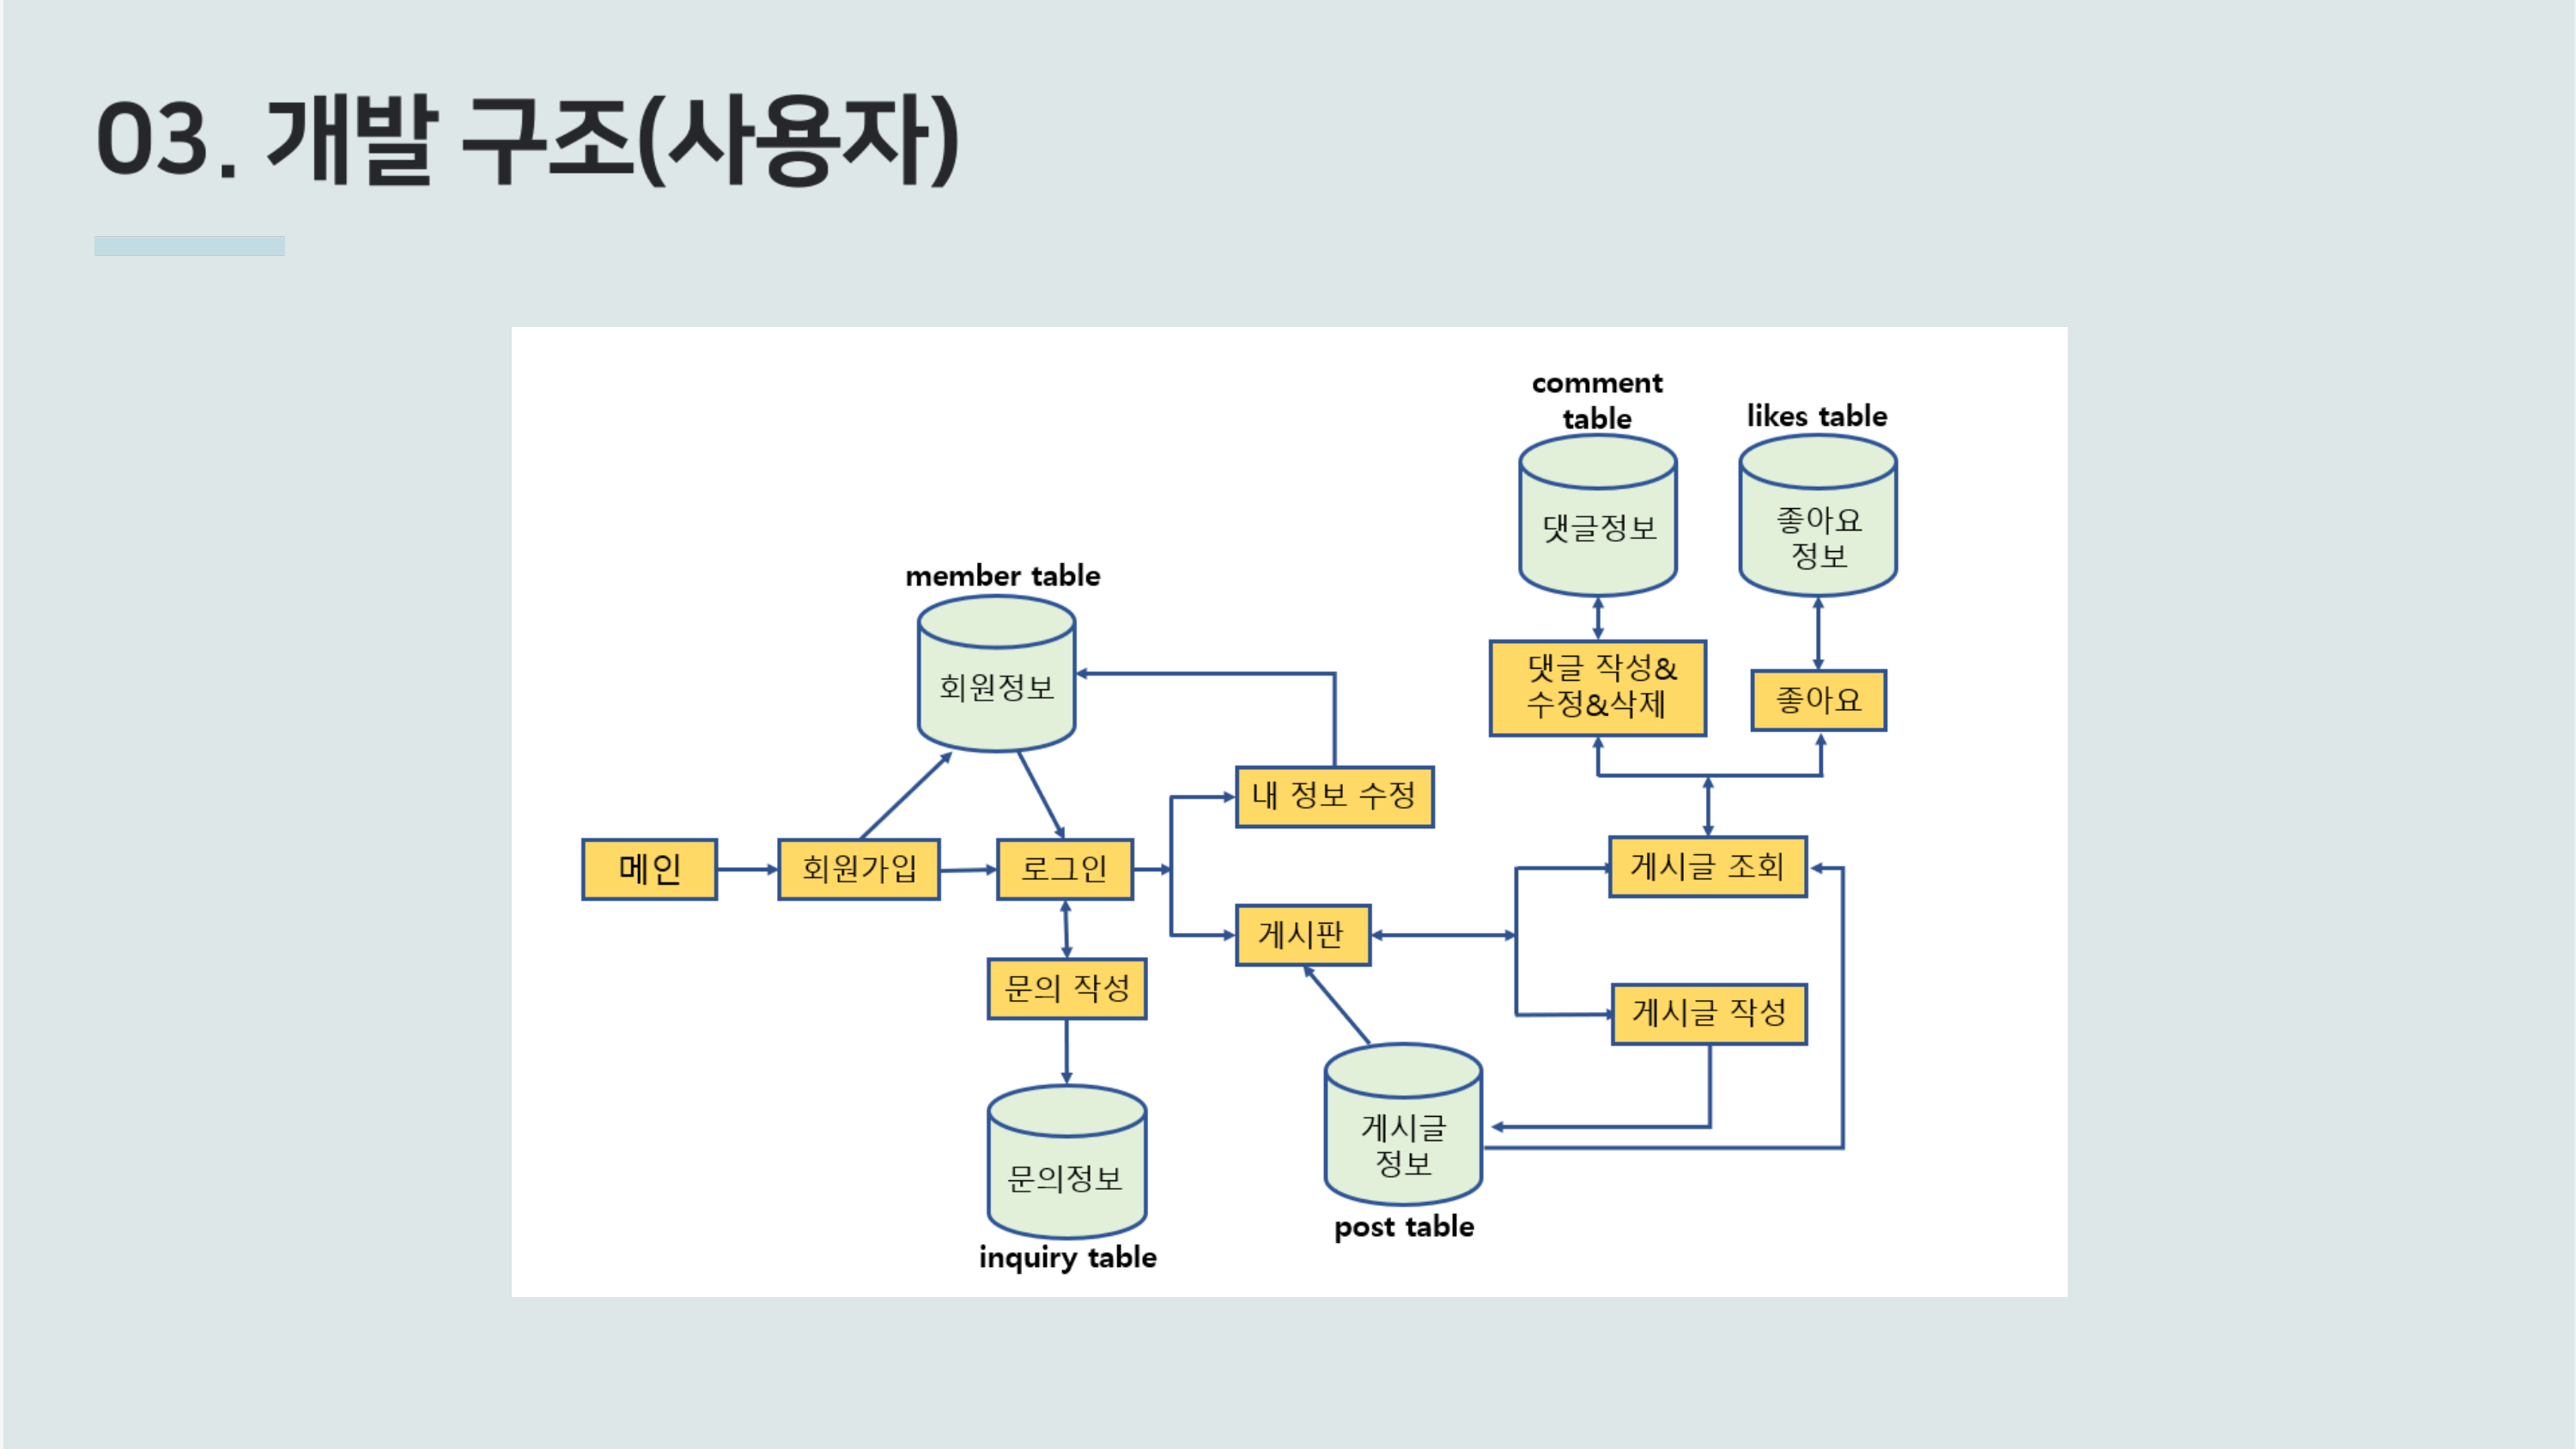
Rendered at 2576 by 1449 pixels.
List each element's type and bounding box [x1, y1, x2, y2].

text_box [94, 241, 285, 282]
picture [512, 326, 2068, 1298]
text_box [3, 0, 2576, 1449]
picture [79, 59, 1004, 233]
